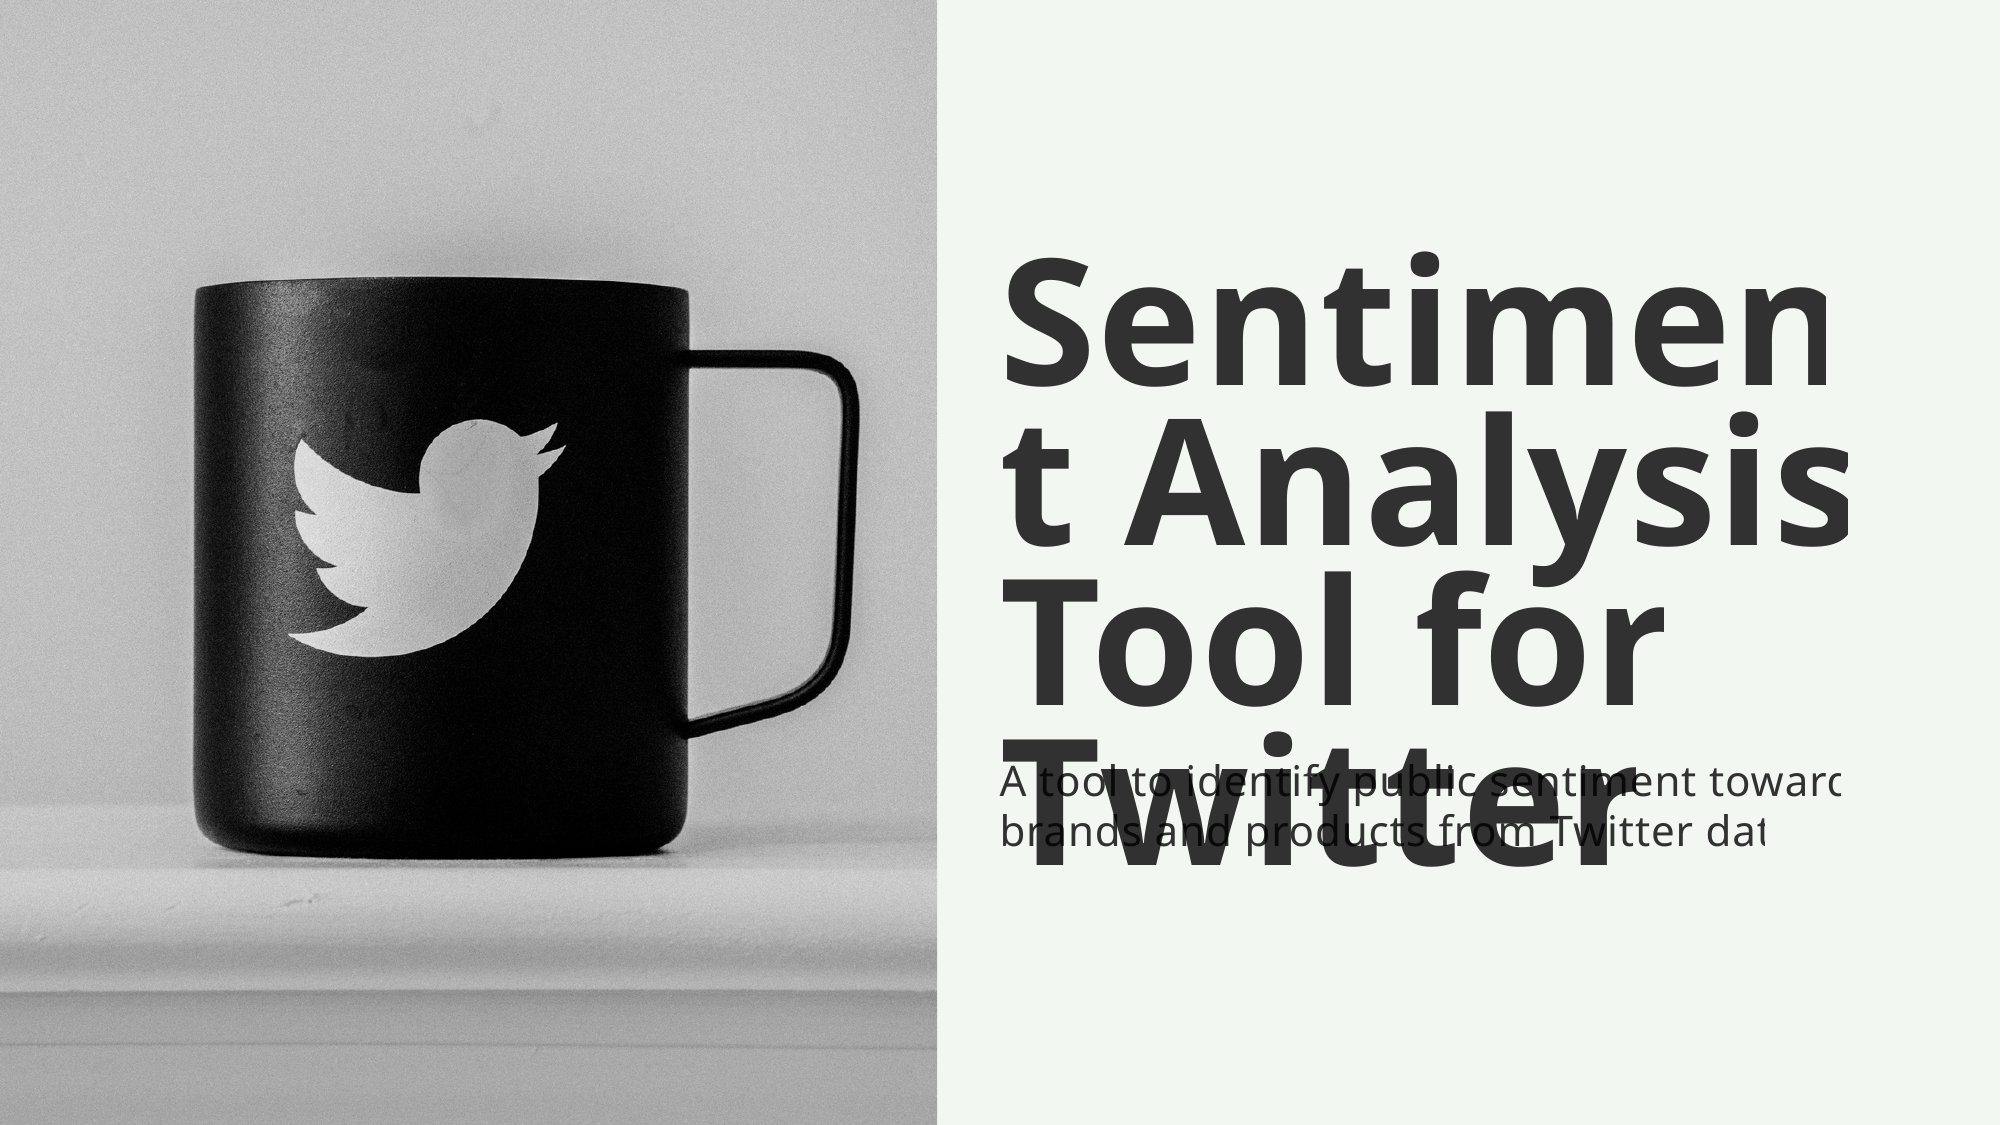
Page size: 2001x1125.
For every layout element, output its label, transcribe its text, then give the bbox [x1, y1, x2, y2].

text_box A tool to identify public sentiment towards brands and products from Twitter data [999, 755, 2000, 856]
picture [0, 0, 938, 1125]
text_box Sentiment Analysis Tool for Twitter [999, 260, 1925, 741]
